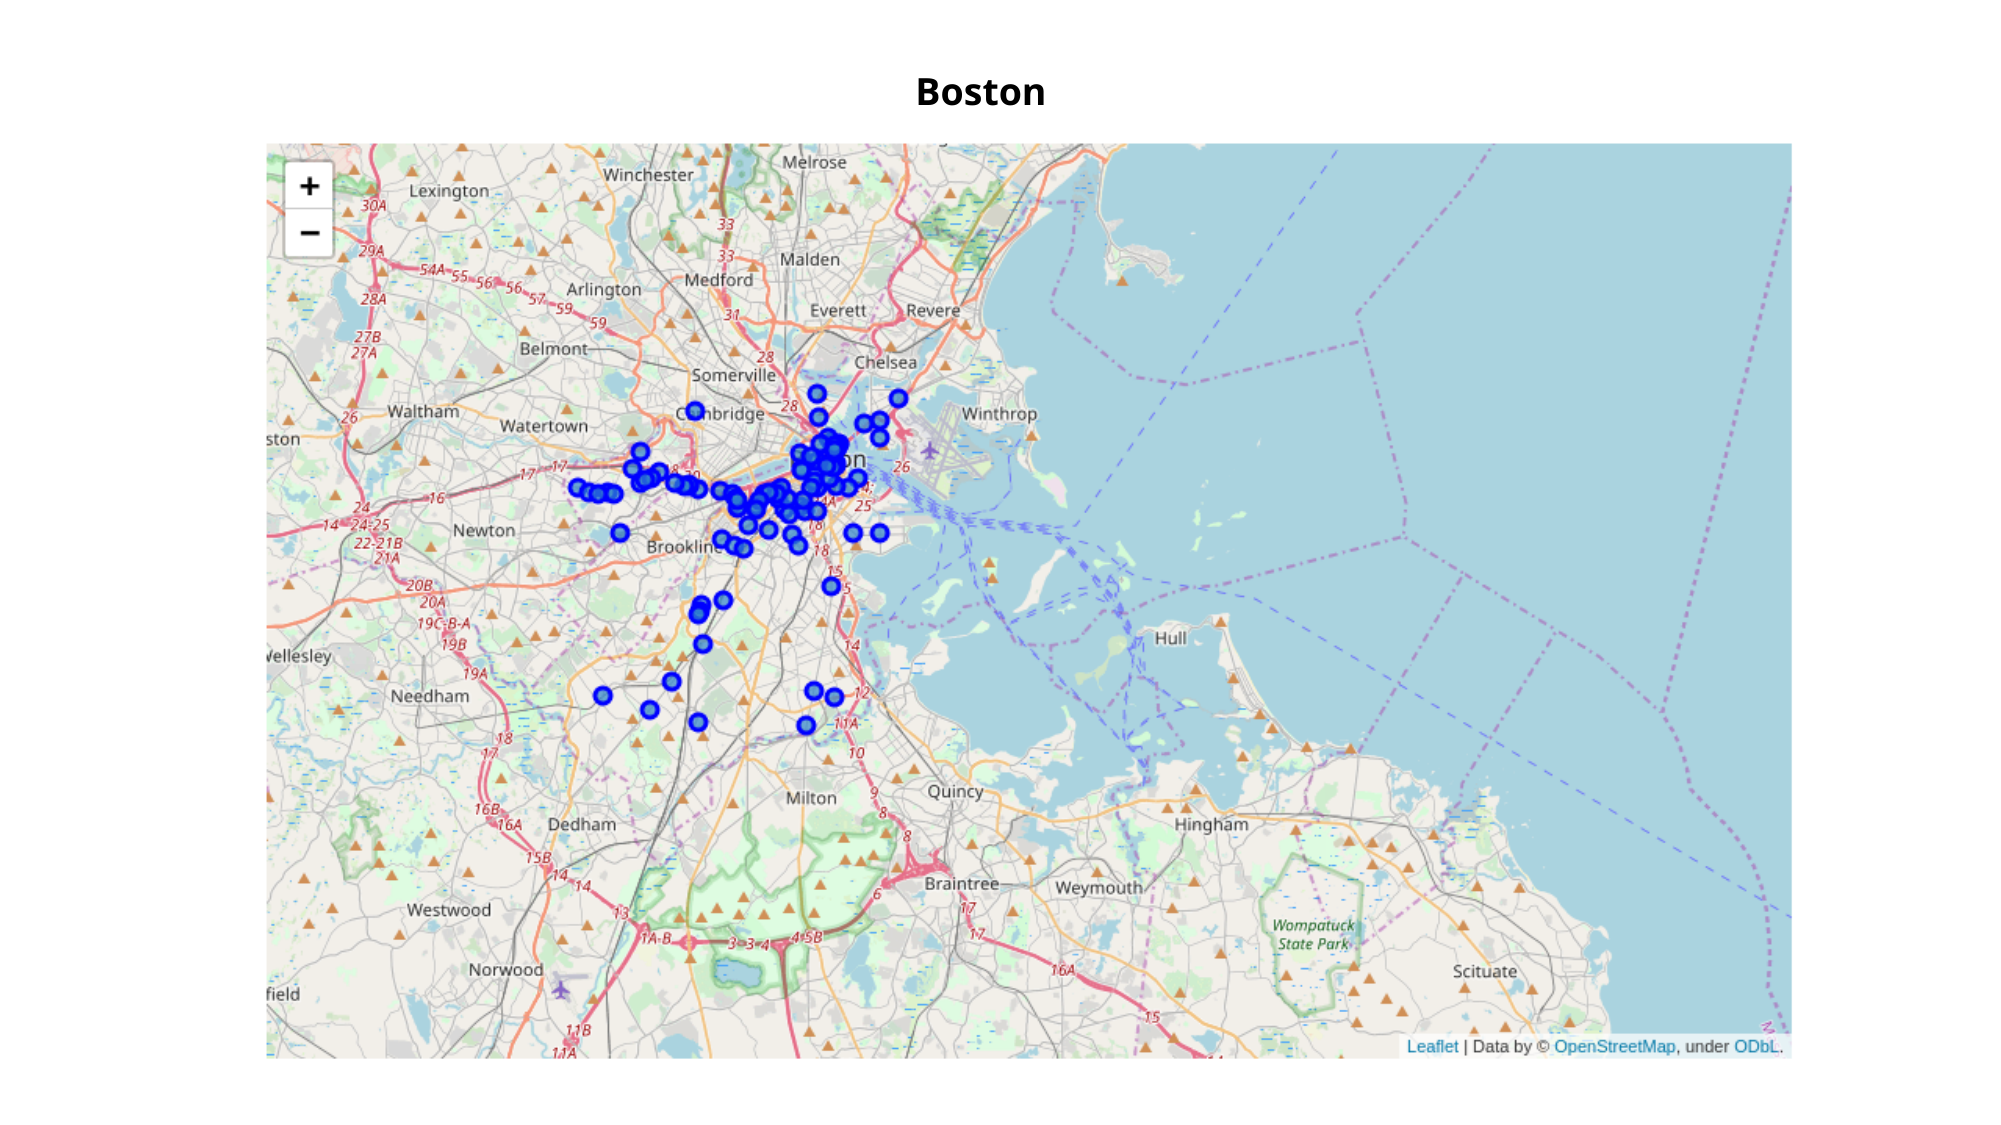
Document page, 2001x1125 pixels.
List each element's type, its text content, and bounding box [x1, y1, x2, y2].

text_box Boston [900, 60, 1062, 121]
picture [245, 136, 1803, 1073]
